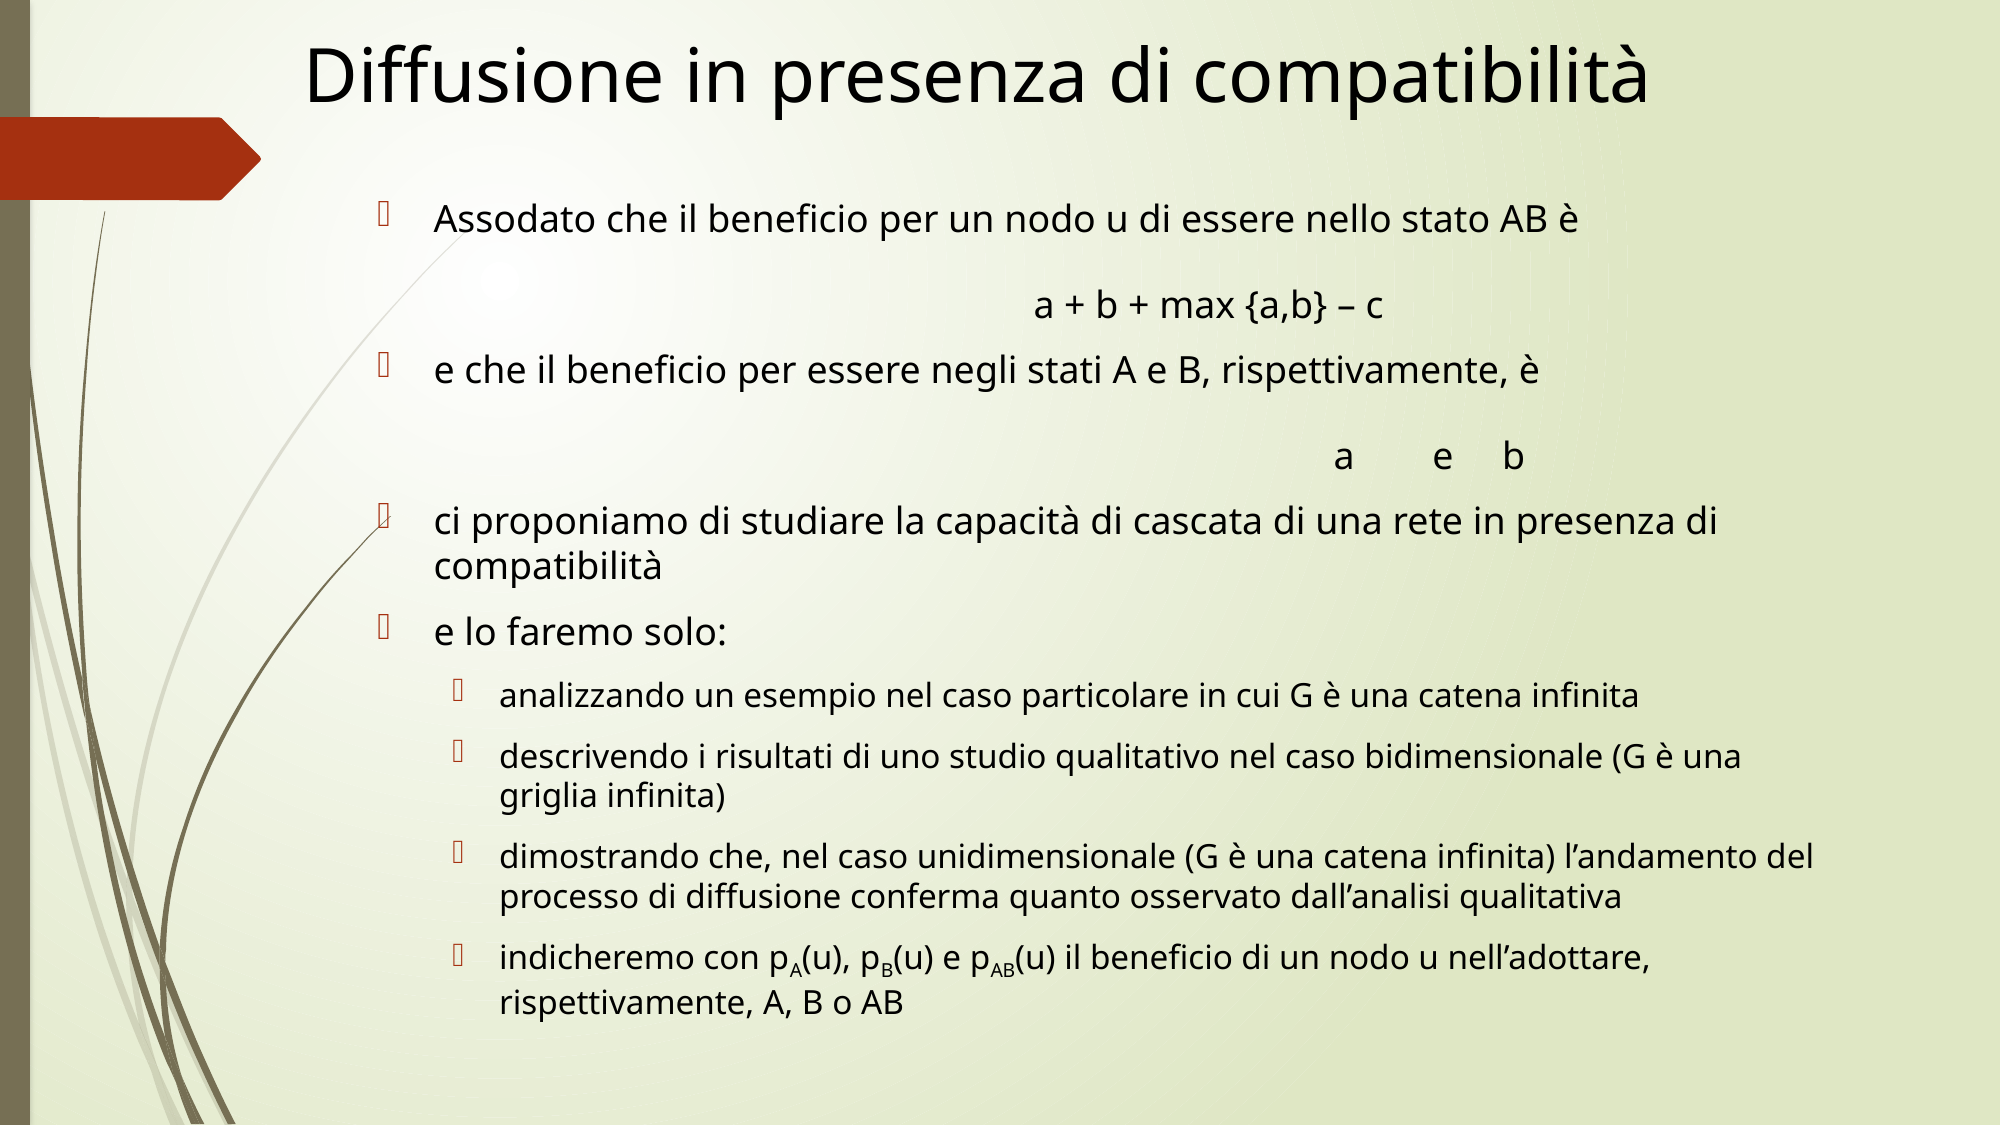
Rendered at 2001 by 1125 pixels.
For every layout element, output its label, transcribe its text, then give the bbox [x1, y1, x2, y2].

title Diffusione in presenza di compatibilità [288, 19, 1751, 172]
